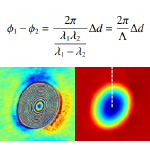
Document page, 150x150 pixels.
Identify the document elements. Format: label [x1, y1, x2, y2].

picture [0, 9, 150, 61]
picture [0, 67, 150, 141]
